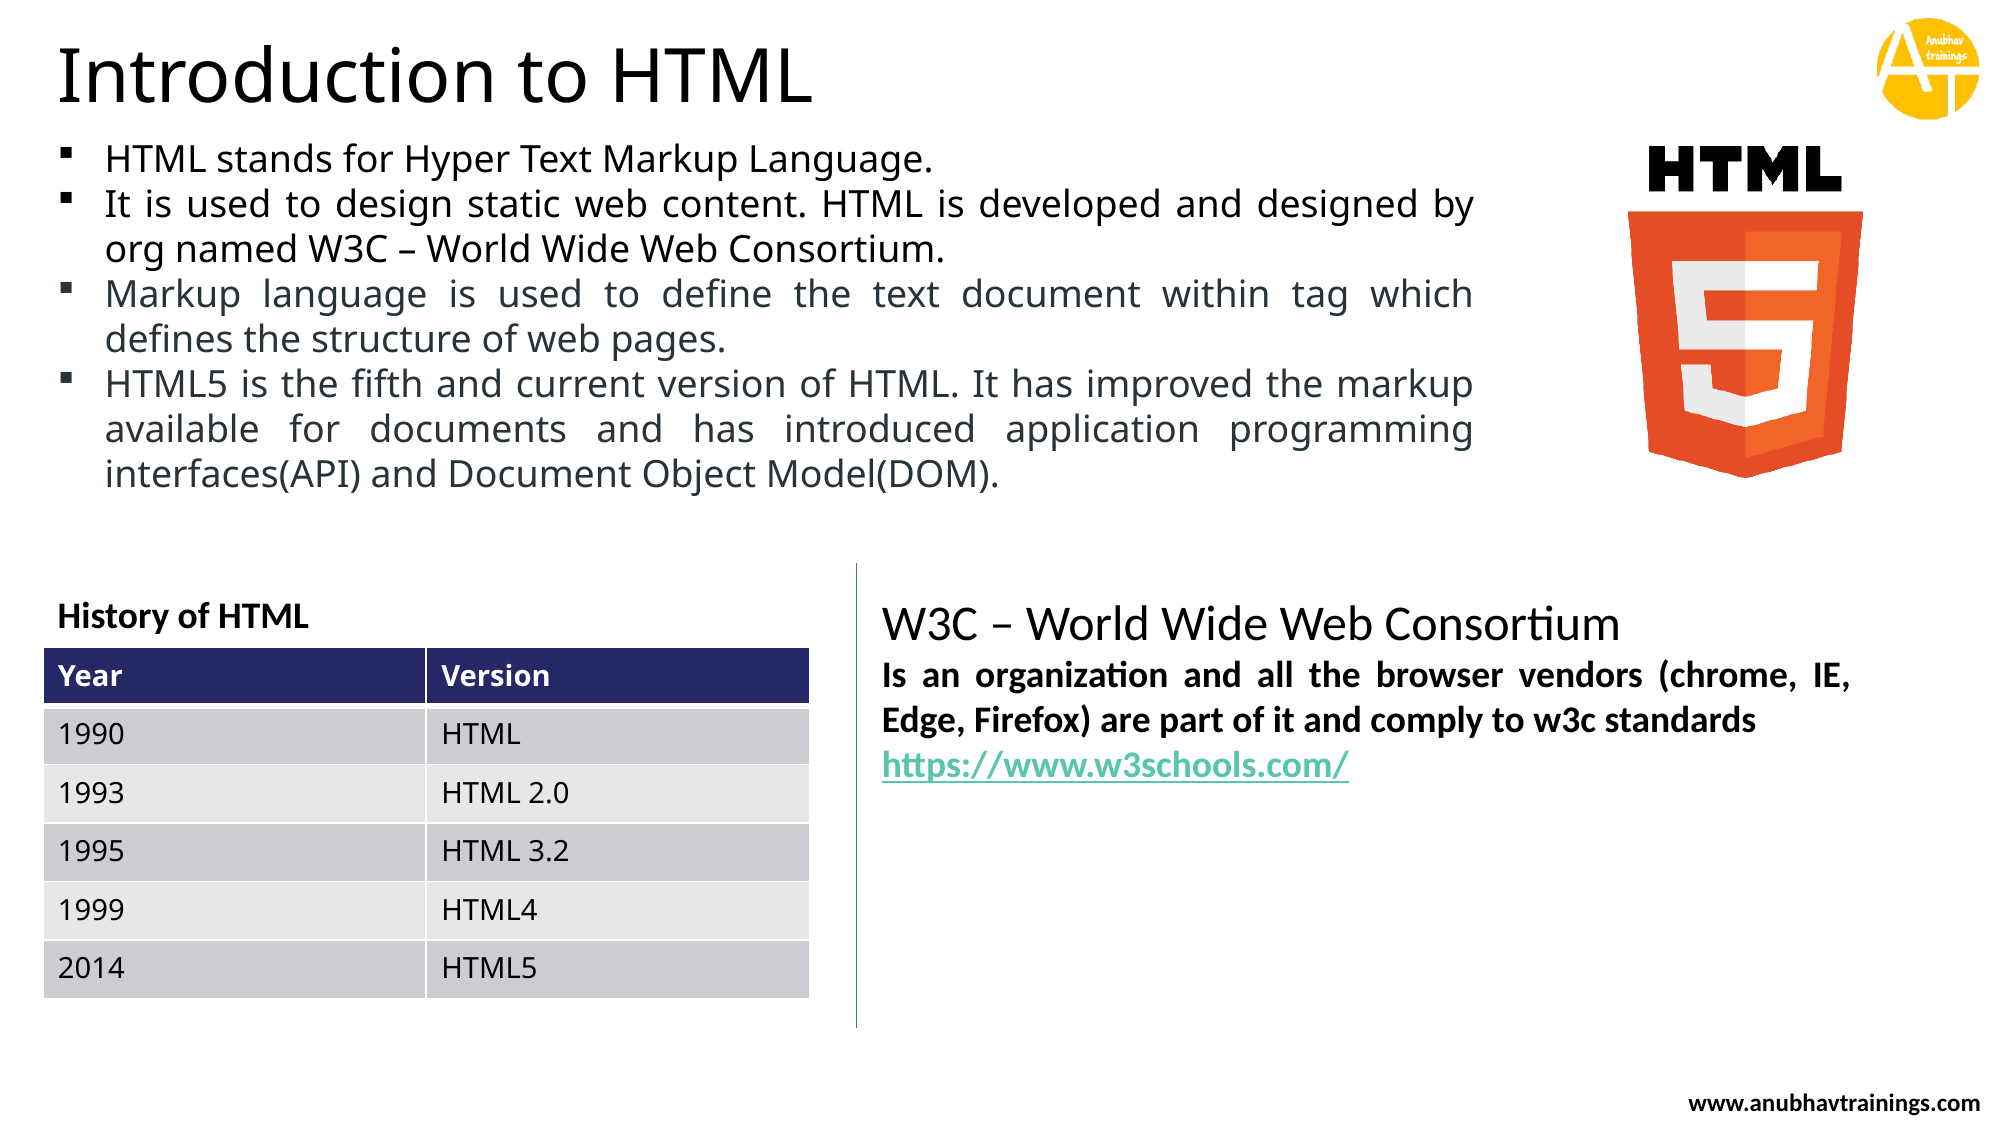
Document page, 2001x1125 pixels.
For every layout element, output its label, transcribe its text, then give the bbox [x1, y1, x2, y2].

table_header Year [44, 648, 425, 703]
picture [1579, 146, 1911, 478]
table_cell HTML4 [427, 882, 809, 939]
table_cell HTML 2.0 [427, 765, 809, 822]
footer www.anubhavtrainings.com [1669, 1089, 2000, 1114]
picture [1866, 11, 1985, 128]
table_cell 1990 [44, 709, 425, 764]
text_box Introduction to HTML [42, 30, 1866, 128]
table_cell HTML [427, 709, 809, 764]
table_cell 1993 [44, 765, 425, 822]
text_box W3C – World Wide Web Consortium Is an organization and all the browser vendors (chrome, IE, Edge, Firefox) are part of it and comply to w3c standards https://www.w3schools.com/ [867, 582, 1867, 793]
table_cell 2014 [44, 941, 425, 998]
table_cell 1995 [44, 824, 425, 881]
table_cell HTML5 [427, 941, 809, 998]
text_box History of HTML [42, 583, 343, 644]
text_box HTML stands for Hyper Text Markup Language. It is used to design static web content. HTML is developed and designed by org named W3C – World Wide Web Consortium. Markup language is used to define the text document within tag which defines the structure of web pages. HTML5 is the fifth and current version of HTML. It has improved the markup available for documents and has introduced application programming interfaces(API) and Document Object Model(DOM). [42, 127, 1491, 503]
table_cell HTML 3.2 [427, 824, 809, 881]
table_cell 1999 [44, 882, 425, 939]
table_header Version [427, 648, 809, 703]
